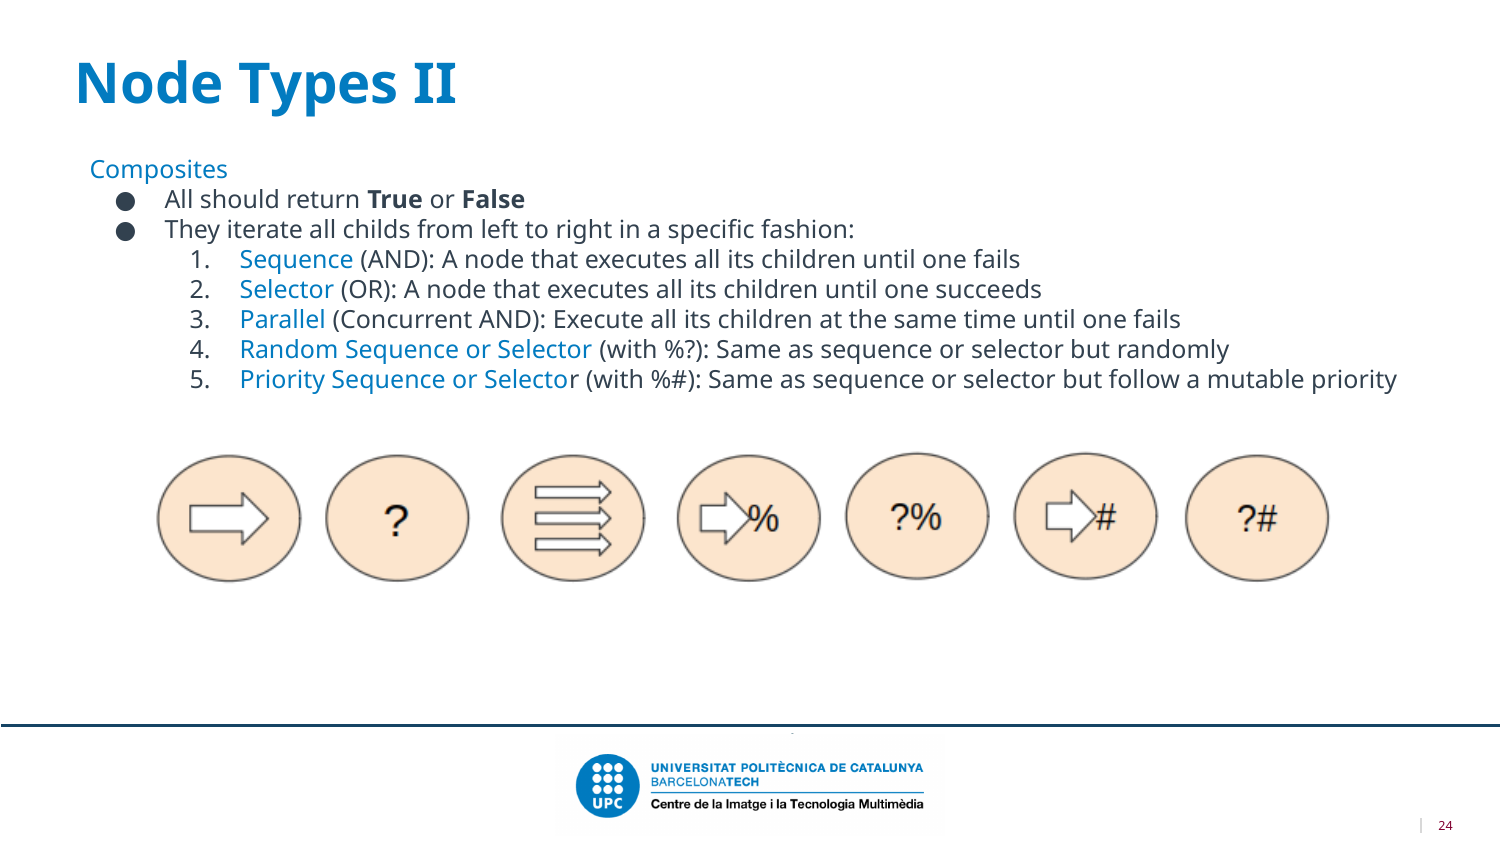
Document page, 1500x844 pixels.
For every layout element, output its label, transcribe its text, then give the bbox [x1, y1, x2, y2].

picture [555, 718, 945, 836]
picture [138, 433, 1362, 607]
text_box Composites All should return True or False They iterate all childs from left to right in a specific fashion: Sequence (AND): A node that executes all its children until one fails Selector (OR): A node that executes all its children until one succeeds Parallel (Concurrent AND): Execute all its children at the same time until one fails Random Sequence or Selector (with %?): Same as sequence or selector but randomly Priority Sequence or Selector (with %#): Same as sequence or selector but follow a mutable priority [74, 139, 1428, 705]
list Node Types II [74, 47, 1428, 131]
